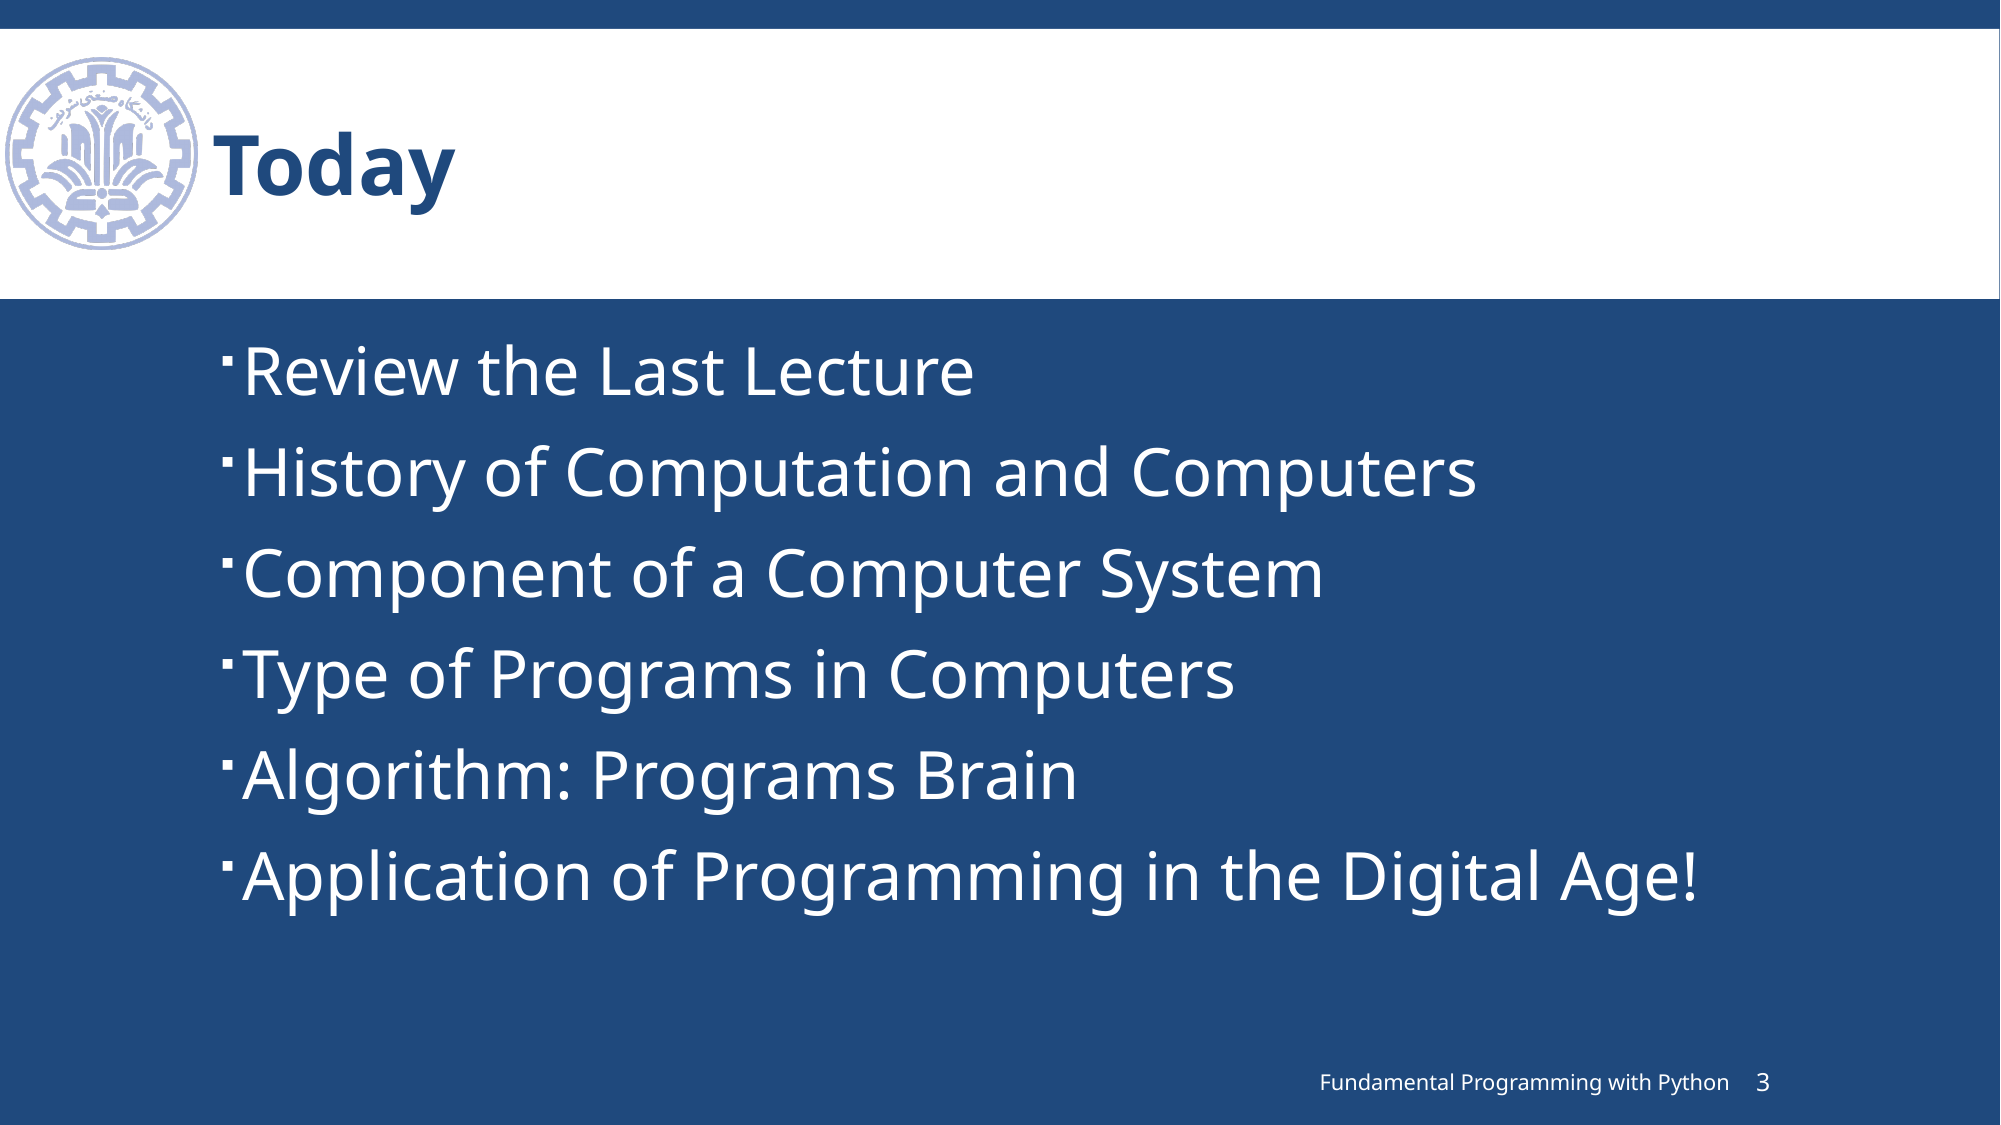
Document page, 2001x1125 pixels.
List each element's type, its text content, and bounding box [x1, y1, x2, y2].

title Today [197, 46, 1803, 295]
slide_number 3 [1748, 1053, 1904, 1114]
list Review the Last Lecture History of Computation and Computers Component of a Computer System Type of Programs in Computers Algorithm: Programs Brain Application of Programming in the Digital Age! [197, 329, 1803, 1020]
footer Fundamental Programming with Python [918, 1053, 1746, 1114]
